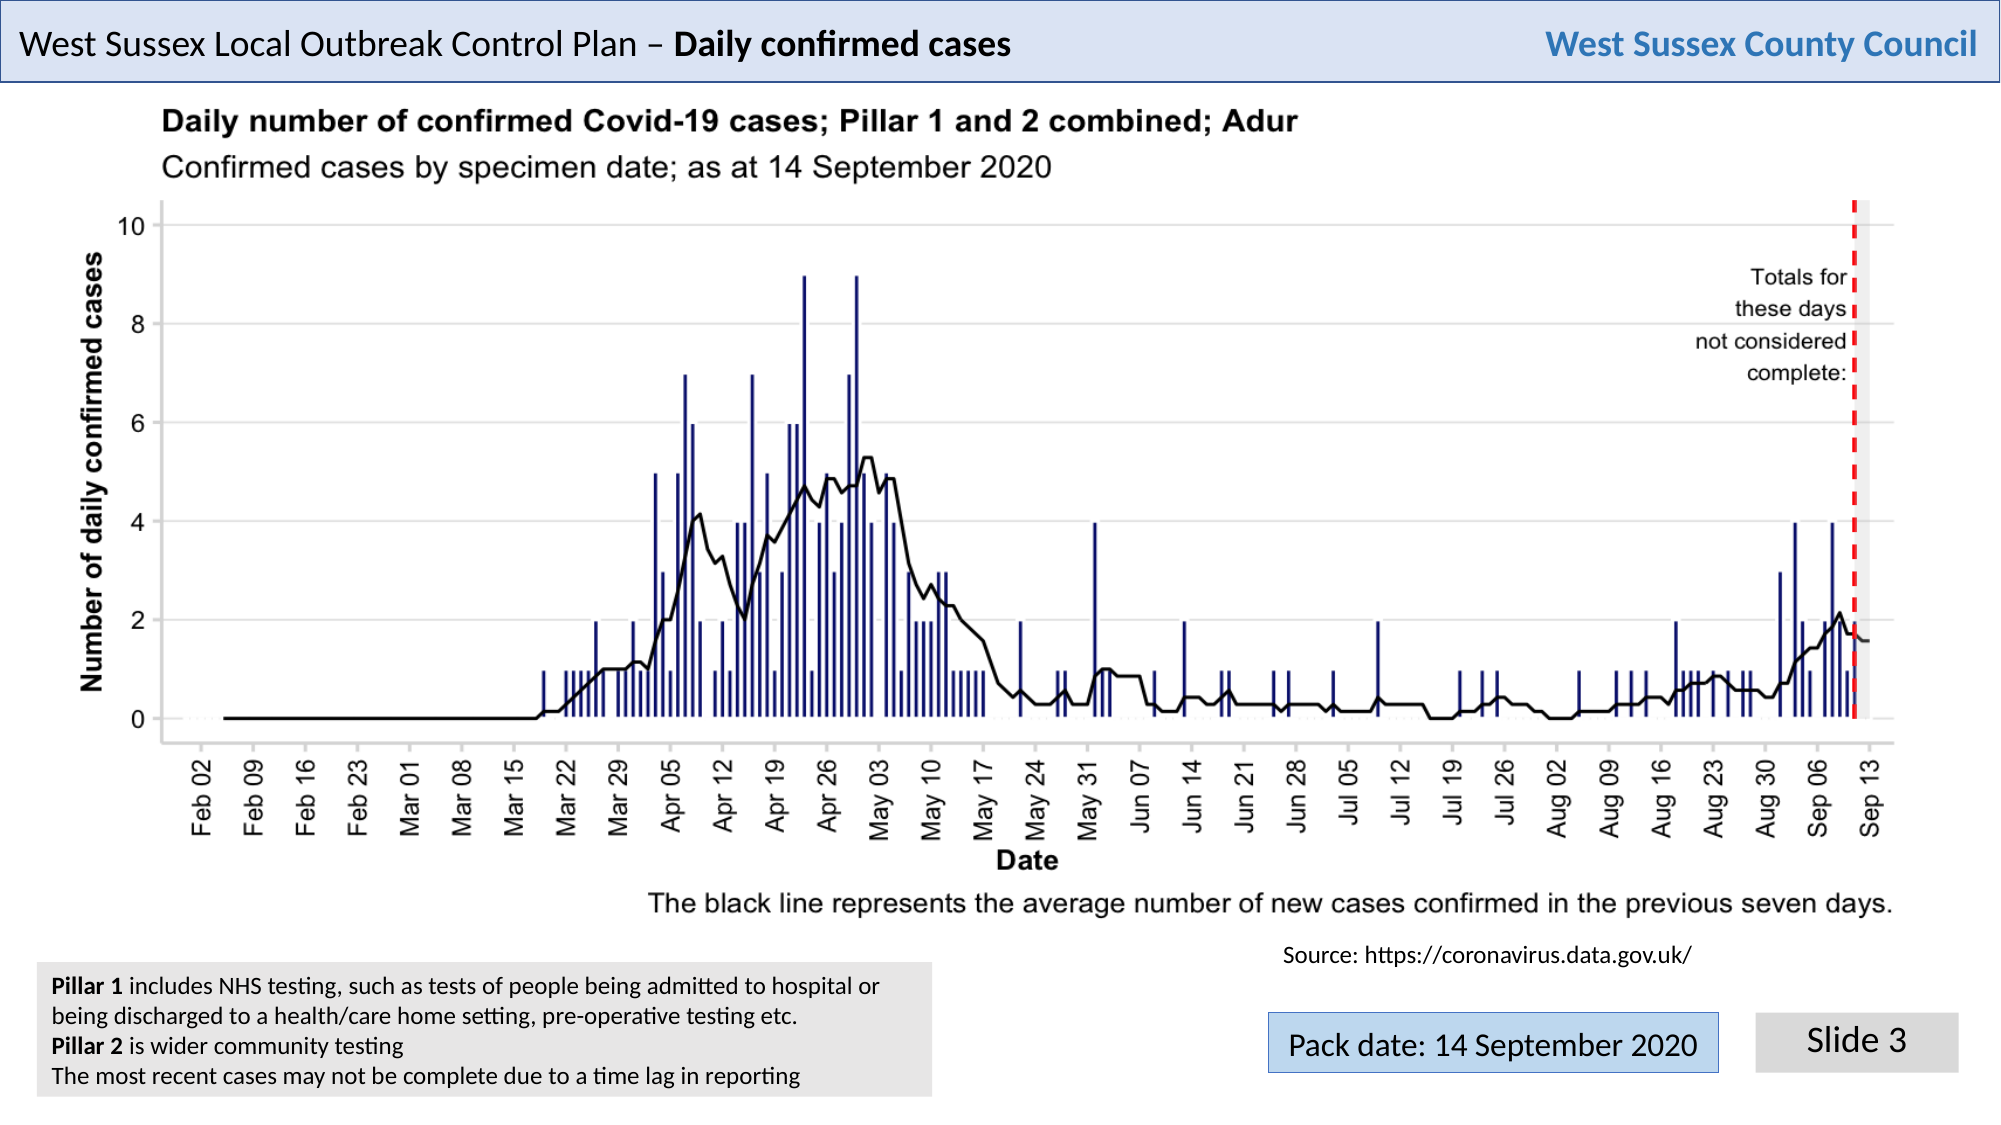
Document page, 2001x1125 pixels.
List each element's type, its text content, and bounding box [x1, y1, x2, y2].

picture [63, 91, 1912, 935]
list Source: https://coronavirus.data.gov.uk/ [1268, 935, 1912, 995]
list Slide 3 [1755, 1012, 1959, 1073]
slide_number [1268, 1012, 1719, 1073]
